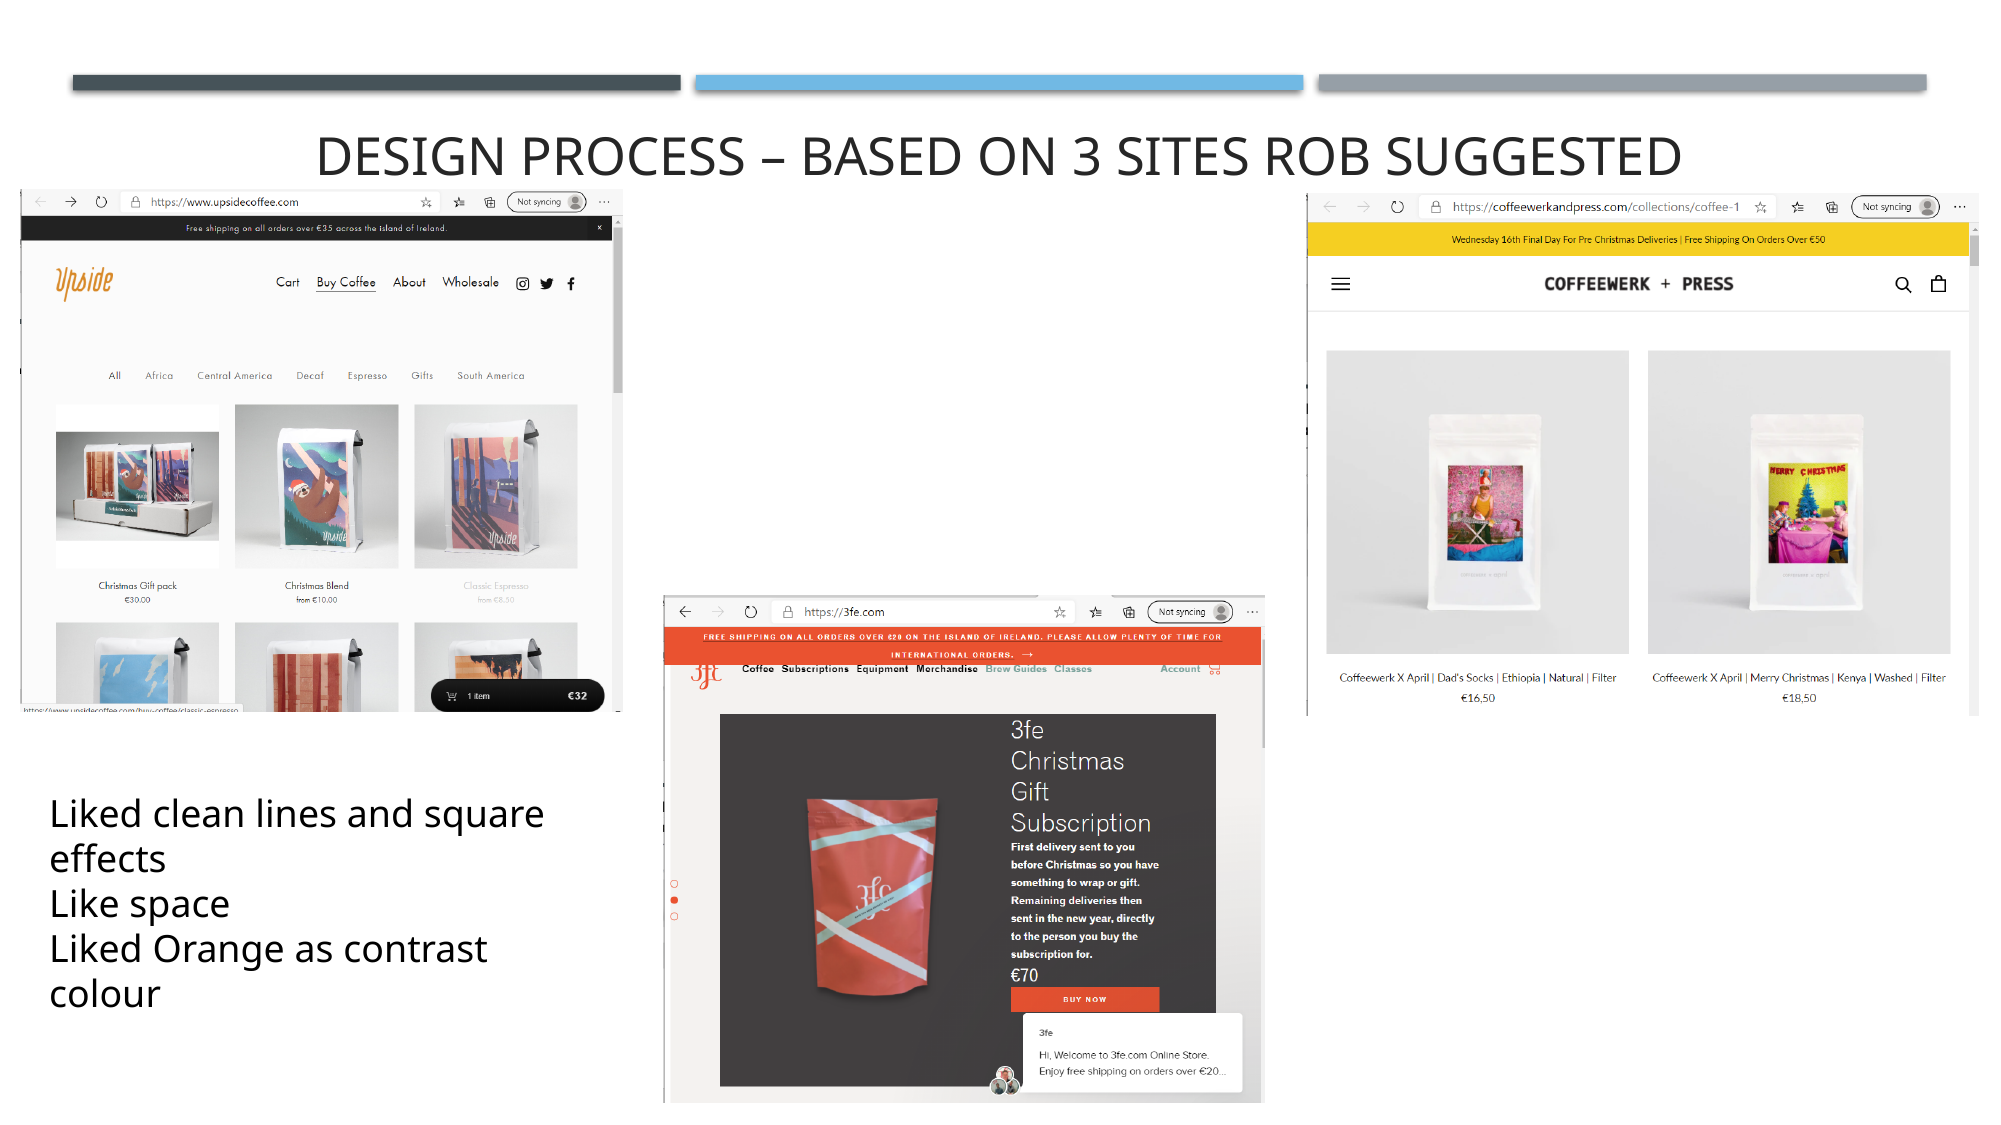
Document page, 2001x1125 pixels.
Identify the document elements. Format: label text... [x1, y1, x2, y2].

text_box Liked clean lines and square effects Like space Liked Orange as contrast colour [34, 782, 577, 1023]
title Design process – based on 3 sites rob suggested [95, 115, 1905, 194]
picture [1305, 193, 1980, 716]
picture [662, 594, 1266, 1103]
picture [20, 189, 623, 712]
